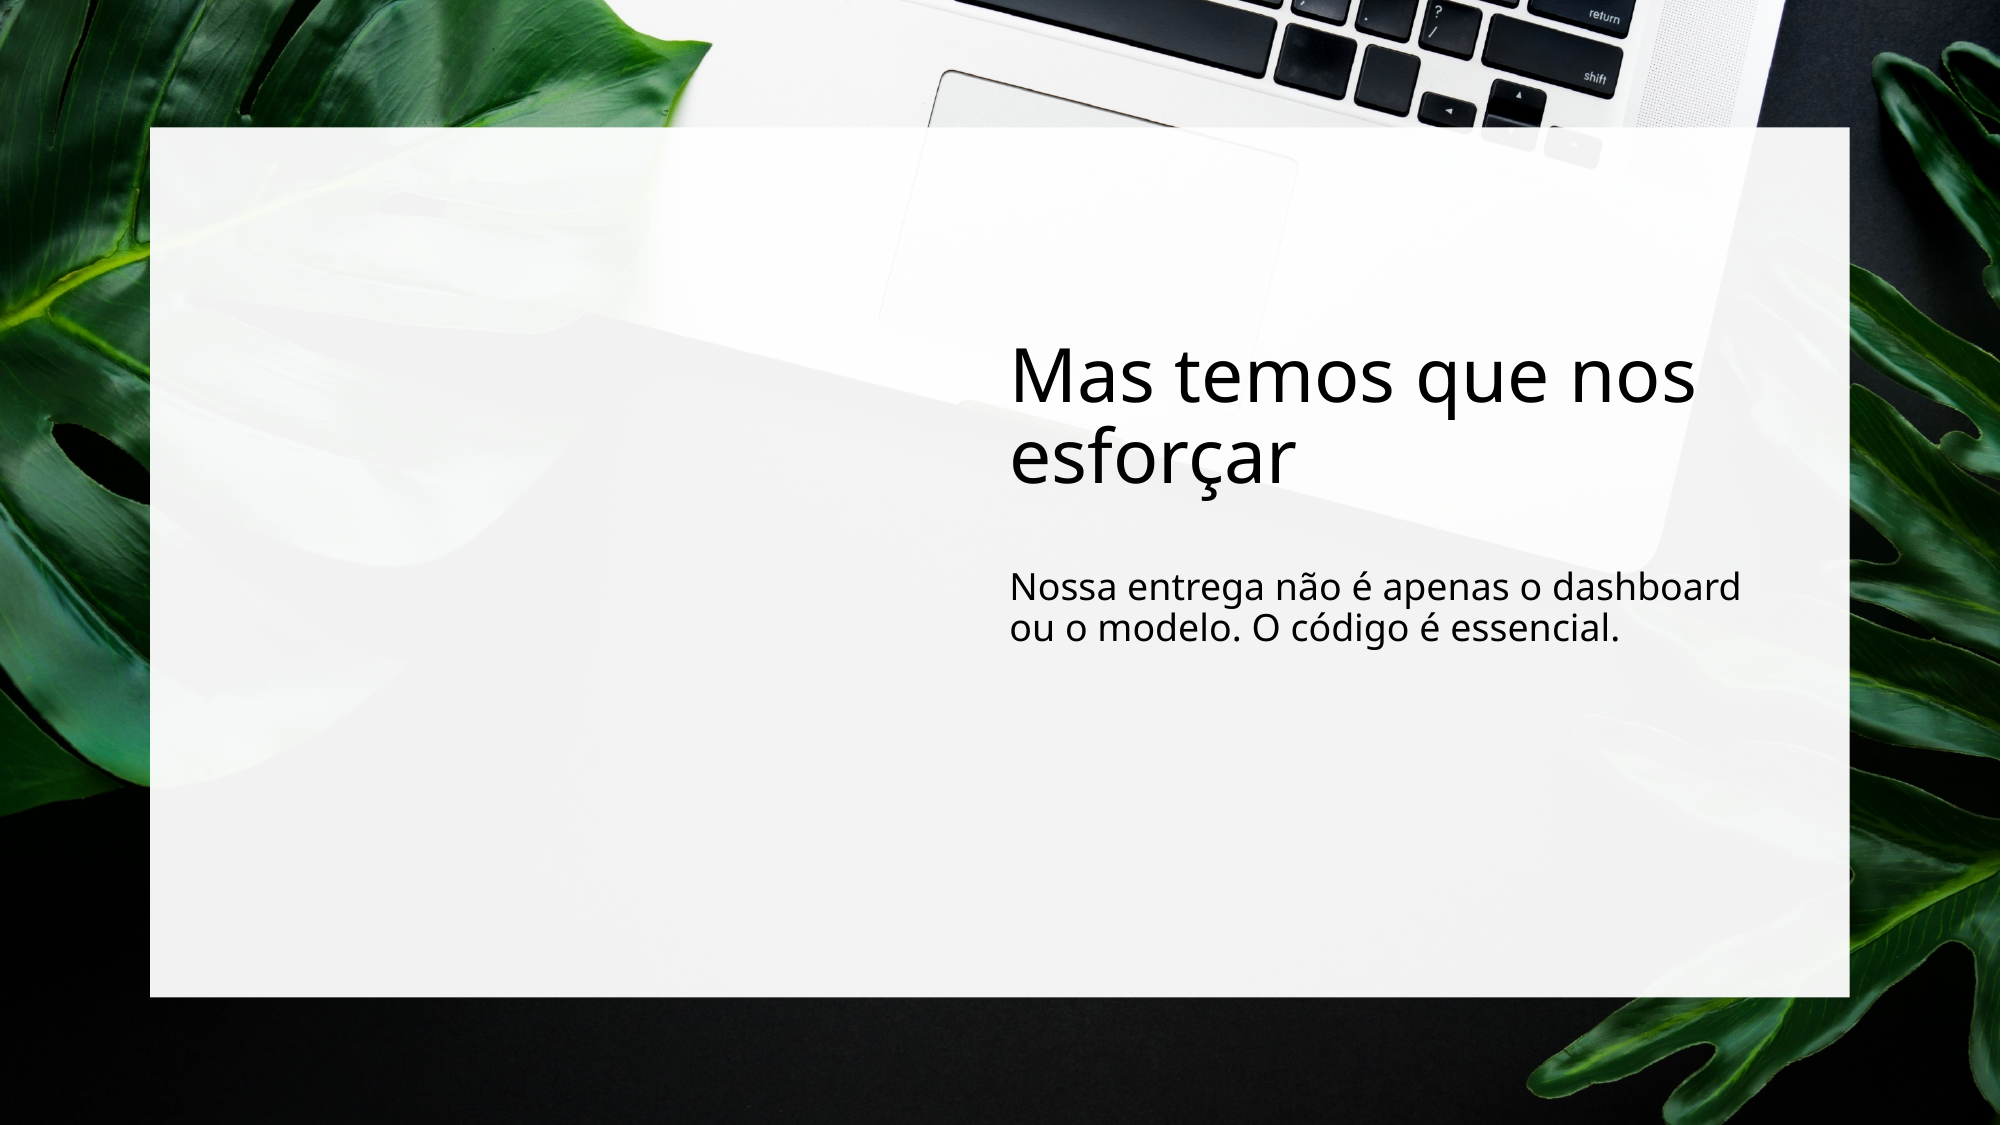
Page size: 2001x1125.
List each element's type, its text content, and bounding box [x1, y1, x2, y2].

subtitle Nossa entrega não é apenas o dashboard ou o modelo. O código é essencial. [994, 560, 1783, 939]
title Mas temos que nos esforçar [994, 186, 1783, 507]
picture [0, 0, 2000, 1125]
